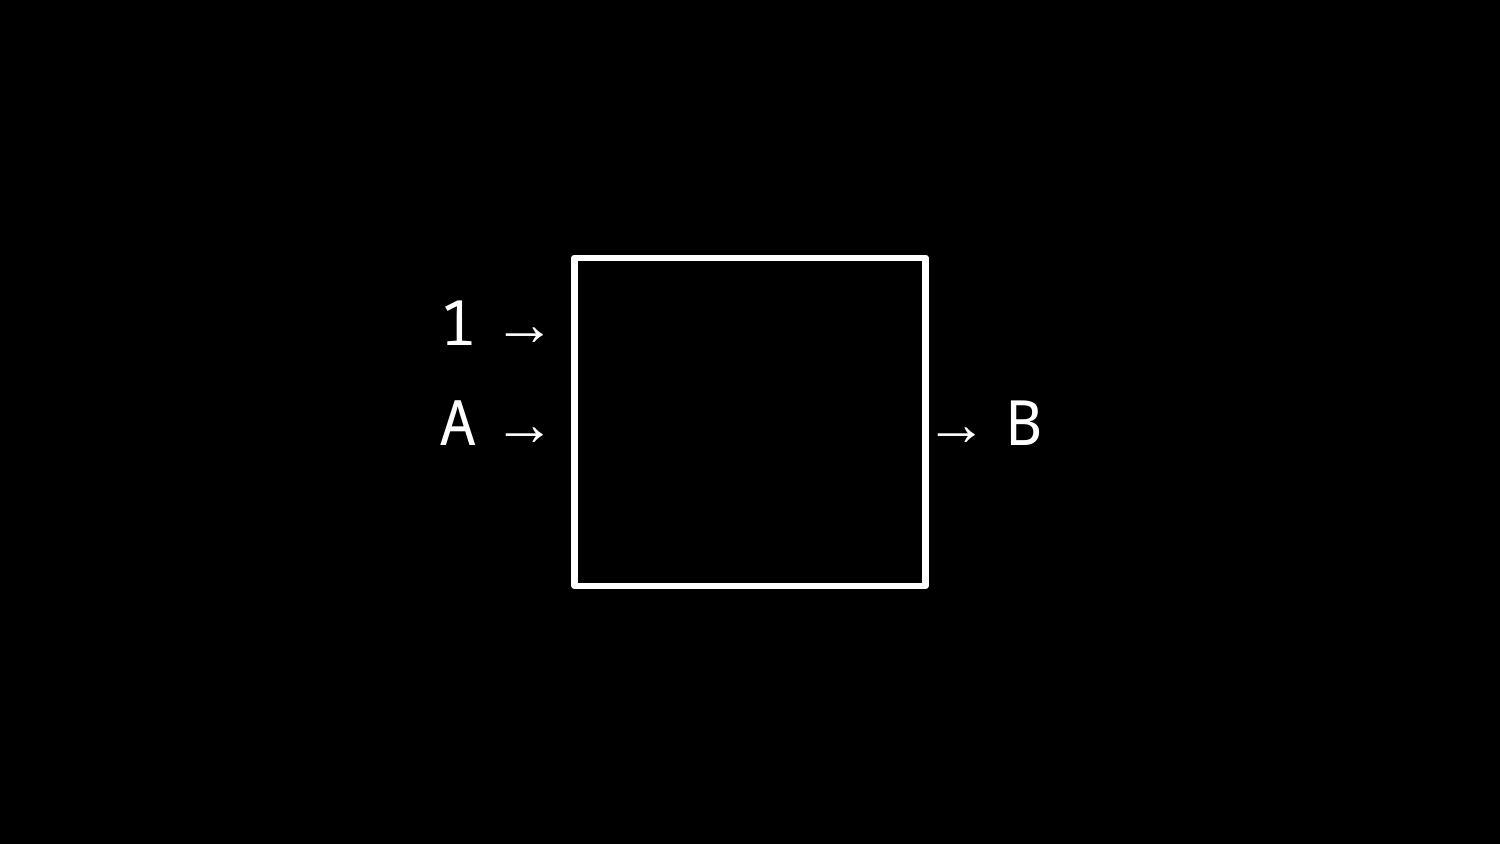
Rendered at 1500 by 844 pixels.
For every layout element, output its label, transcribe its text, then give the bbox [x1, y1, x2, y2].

text_box → B [893, 367, 1500, 506]
text_box A → [0, 406, 607, 506]
text_box [574, 257, 926, 587]
text_box 1 → [0, 267, 607, 406]
